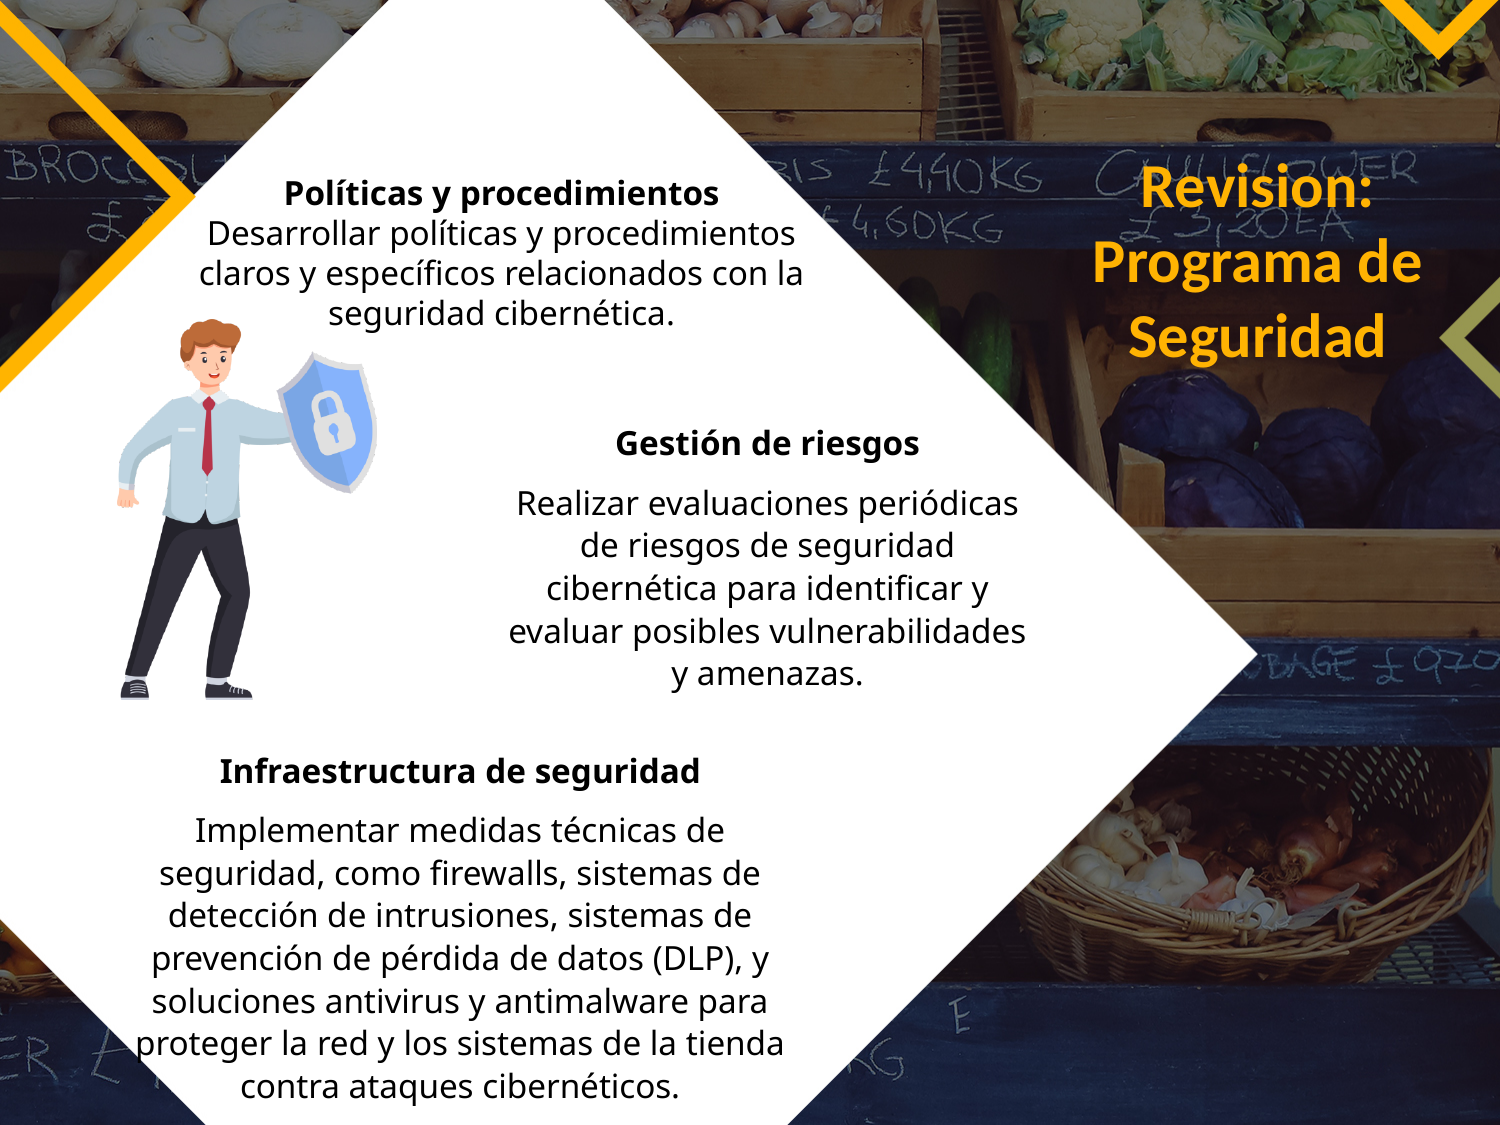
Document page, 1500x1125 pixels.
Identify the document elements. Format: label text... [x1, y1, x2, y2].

text_box Infraestructura de seguridad Implementar medidas técnicas de seguridad, como firewalls, sistemas de detección de intrusiones, sistemas de prevención de pérdida de datos (DLP), y soluciones antivirus y antimalware para proteger la red y los sistemas de la tienda contra ataques cibernéticos. [112, 739, 809, 1113]
text_box Revision: Programa de Seguridad [1068, 137, 1447, 377]
text_box Gestión de riesgos Realizar evaluaciones periódicas de riesgos de seguridad cibernética para identificar y evaluar posibles vulnerabilidades y amenazas. [490, 412, 1046, 700]
text_box Políticas y procedimientos Desarrollar políticas y procedimientos claros y específicos relacionados con la seguridad cibernética. [171, 165, 833, 340]
picture [0, 0, 1500, 1125]
